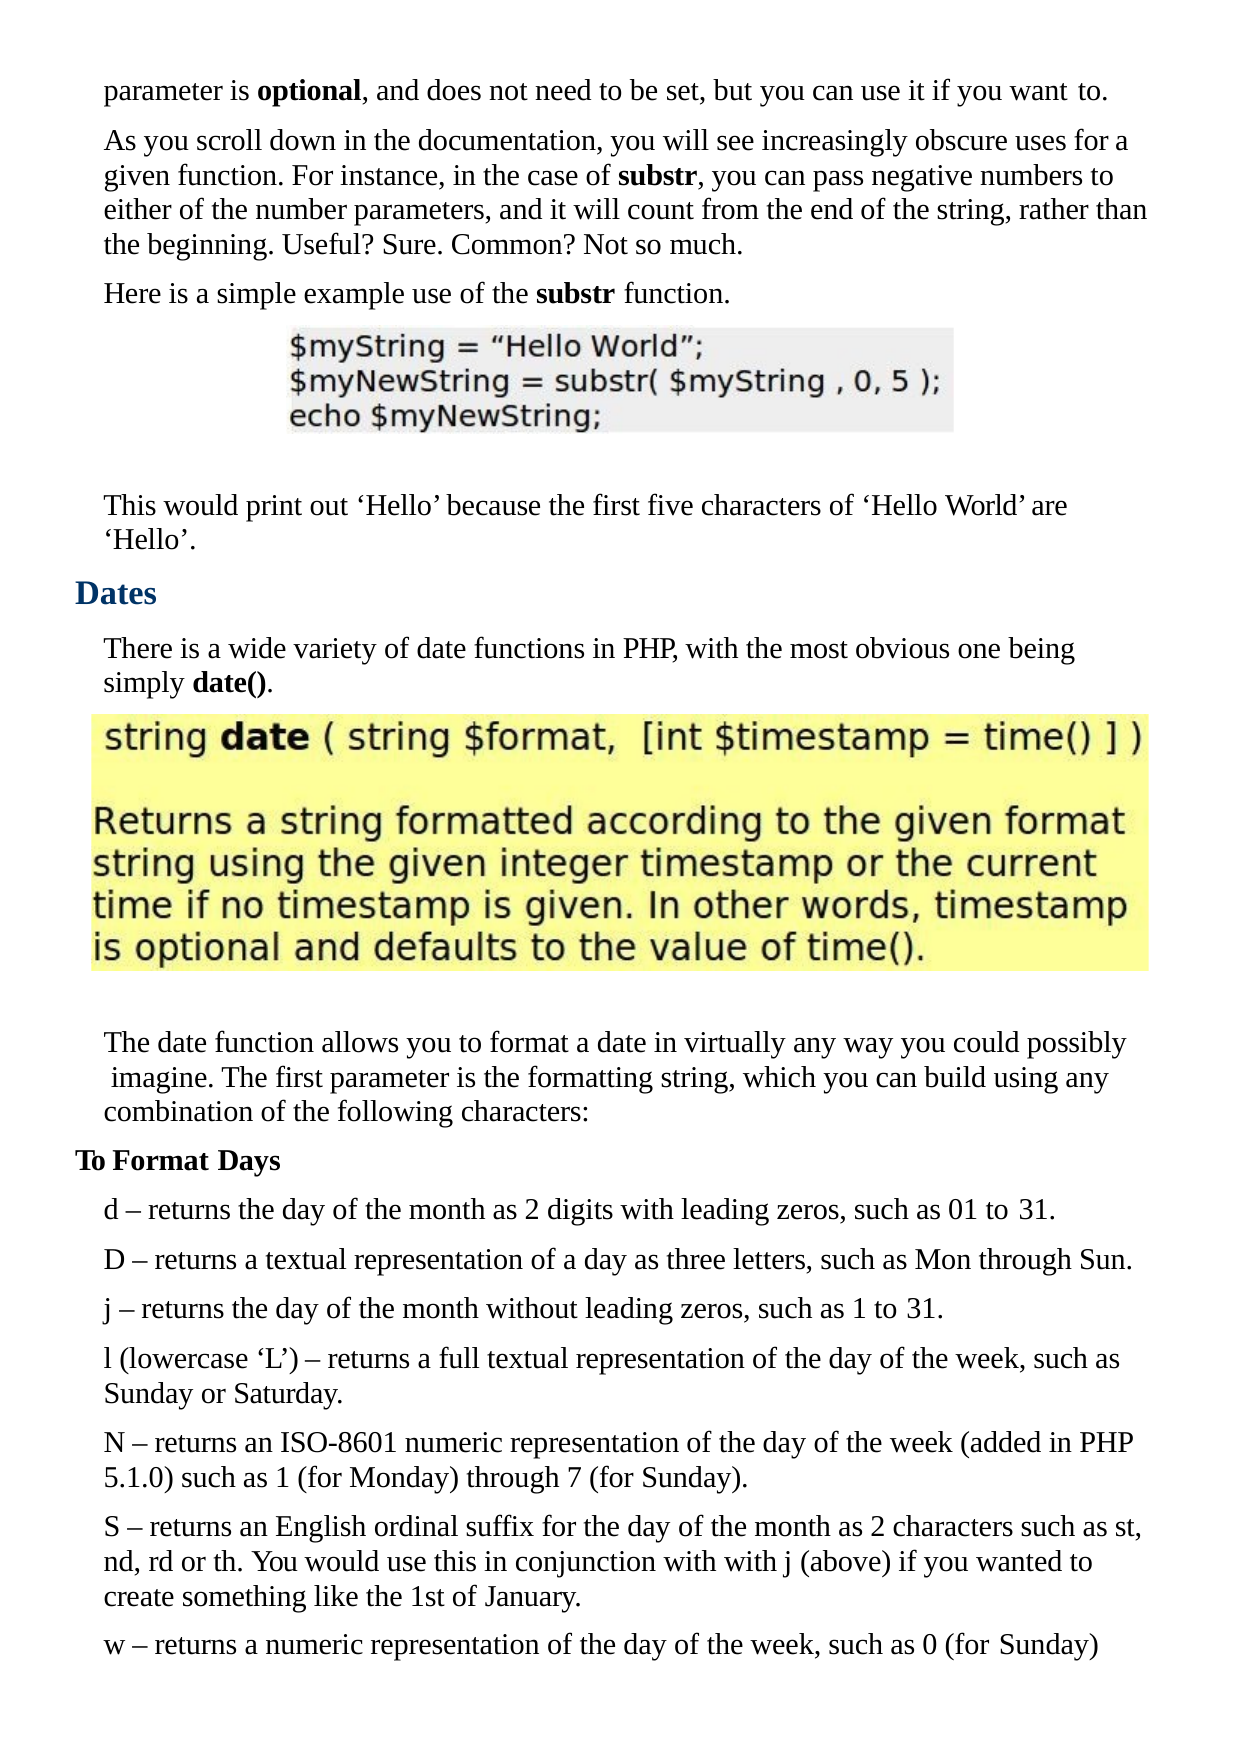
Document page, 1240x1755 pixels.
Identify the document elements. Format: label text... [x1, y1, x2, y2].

text_box The date function allows you to format a date in virtually any way you could possibly imagine. The first parameter is the formatting string, which you can build using any combination of the following characters: To Format Days d – returns the day of the month as 2 digits with leading zeros, such as 01 to 31. D – returns a textual representation of a day as three letters, such as Mon through Sun. j – returns the day of the month without leading zeros, such as 1 to 31. l (lowercase ‘L’) – returns a full textual representation of the day of the week, such as Sunday or Saturday. N – returns an ISO-8601 numeric representation of the day of the week (added in PHP 5.1.0) such as 1 (for Monday) through 7 (for Sunday). S – returns an English ordinal suffix for the day of the month as 2 characters such as st, nd, rd or th. You would use this in conjunction with with j (above) if you wanted to create something like the 1st of January. w – returns a numeric representation of the day of the week, such as 0 (for Sunday) [72, 1019, 1152, 1661]
text_box parameter is optional, and does not need to be set, but you can use it if you want to. As you scroll down in the documentation, you will see increasingly obscure uses for a given function. For instance, in the case of substr, you can pass negative numbers to either of the number parameters, and it will count from the end of the string, rather than the beginning. Useful? Sure. Common? Not so much. Here is a simple example use of the substr function. [101, 54, 1157, 310]
text_box [286, 325, 954, 434]
text_box This would print out ‘Hello’ because the first five characters of ‘Hello World’ are ‘Hello’. Dates There is a wide variety of date functions in PHP, with the most obvious one being simply date(). [72, 482, 1085, 699]
text_box [91, 714, 1149, 971]
